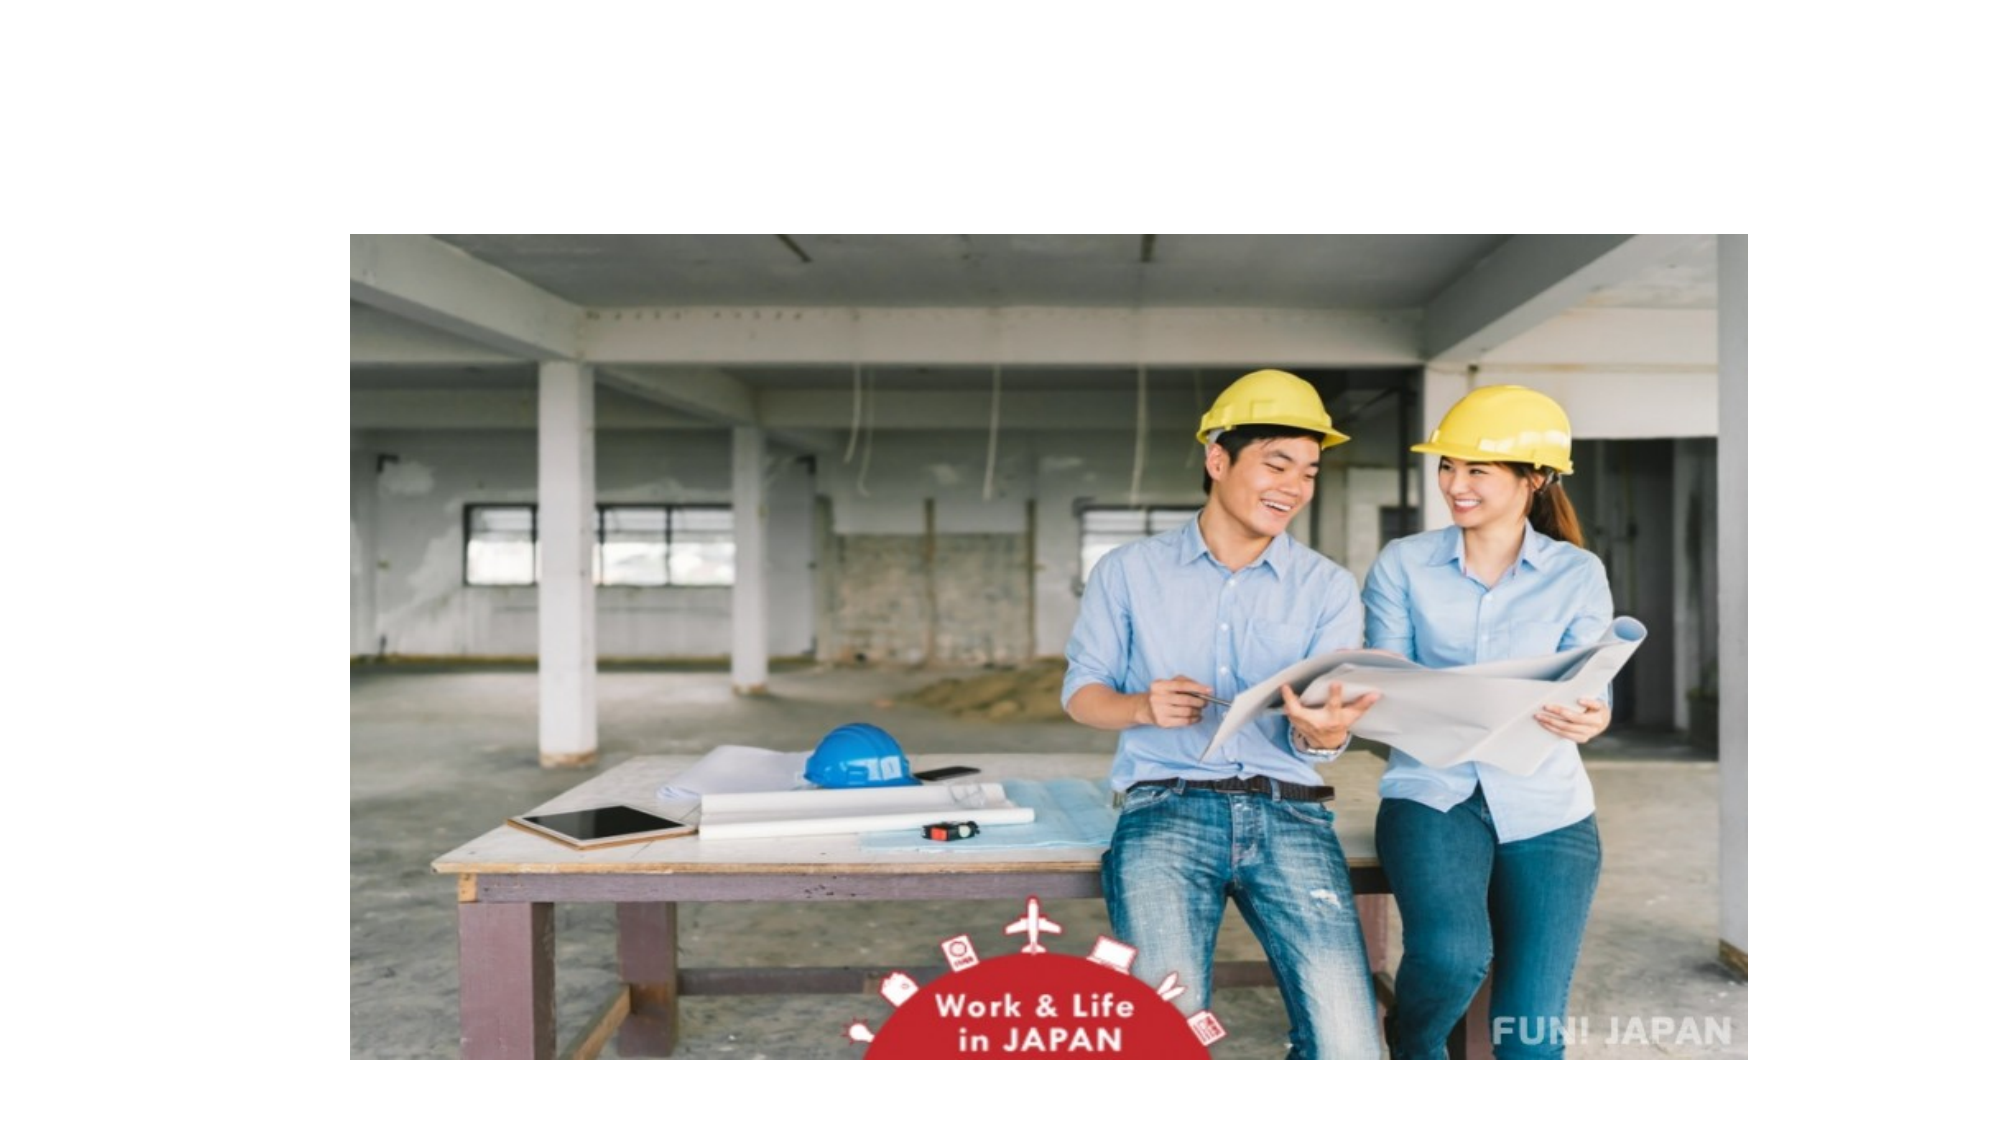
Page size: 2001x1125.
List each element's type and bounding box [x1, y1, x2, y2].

list [350, 234, 1748, 1060]
